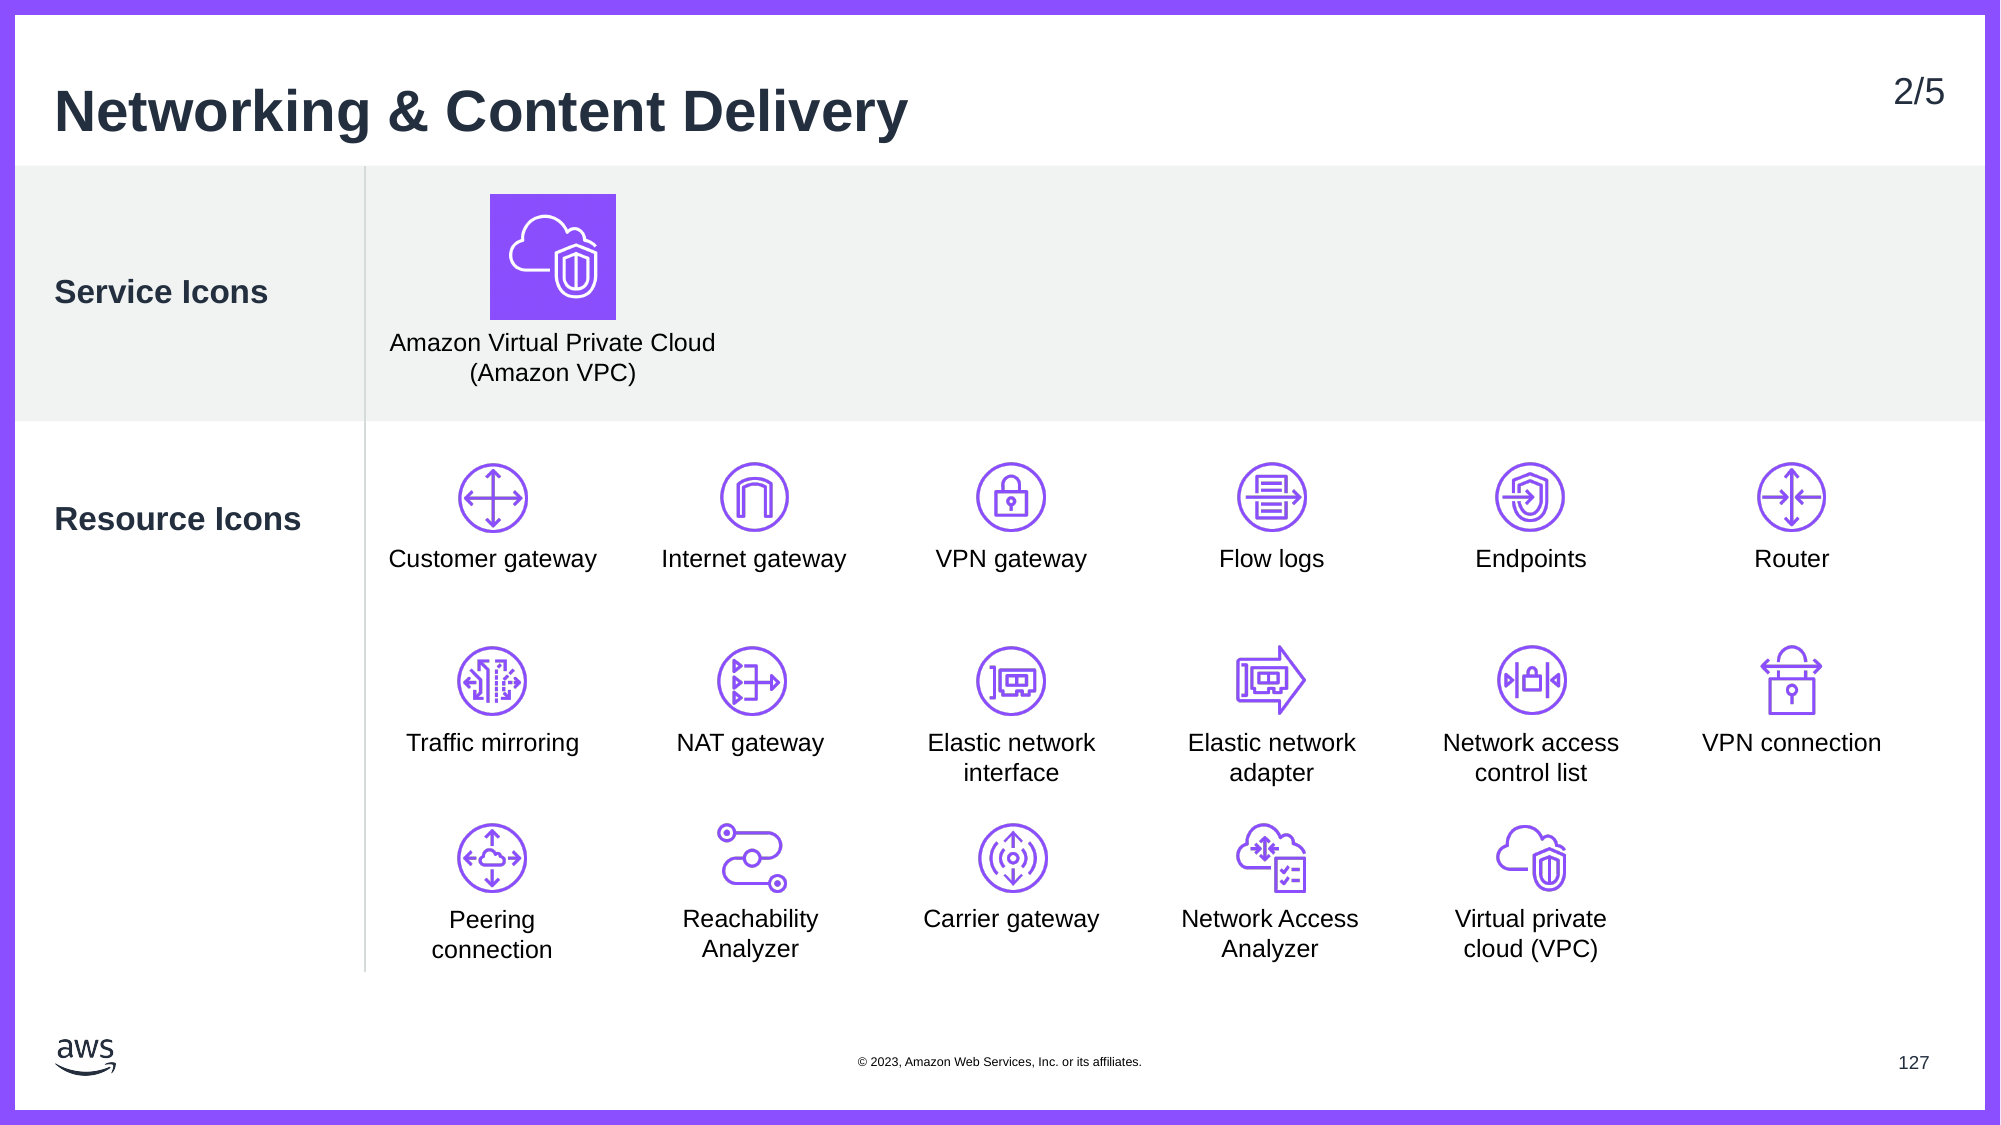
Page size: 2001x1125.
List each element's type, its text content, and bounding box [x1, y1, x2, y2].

text_box Flow logs [1154, 535, 1390, 580]
picture [716, 459, 792, 535]
list 2/5 [1693, 59, 1961, 166]
picture [1493, 820, 1569, 896]
picture [714, 643, 790, 719]
picture [973, 643, 1049, 719]
text_box Traffic mirroring [368, 718, 617, 764]
text_box Network access control list [1396, 718, 1667, 794]
picture [454, 643, 530, 719]
text_box Endpoints [1396, 535, 1657, 580]
picture [973, 459, 1049, 535]
text_box Carrier gateway [901, 895, 1122, 941]
picture [975, 820, 1051, 896]
picture [55, 1039, 116, 1076]
text_box VPN connection [1668, 718, 1916, 764]
text_box Virtual private cloud (VPC) [1421, 895, 1642, 971]
picture [455, 460, 531, 536]
text_box Amazon Virtual Private Cloud (Amazon VPC) [369, 319, 737, 394]
text_box Elastic network interface [901, 718, 1122, 794]
text_box VPN gateway [901, 535, 1122, 580]
title Networking & Content Delivery [39, 59, 1457, 166]
text_box Peering connection [391, 896, 594, 971]
footer © 2023, Amazon Web Services, Inc. or its affiliates. [662, 1031, 1338, 1092]
picture [714, 820, 790, 896]
picture [1494, 642, 1570, 718]
text_box Elastic network adapter [1154, 718, 1390, 794]
picture [1233, 642, 1309, 718]
text_box Router [1657, 535, 1927, 580]
text_box Network Access Analyzer [1160, 895, 1381, 971]
picture [1753, 459, 1829, 535]
text_box Internet gateway [639, 535, 870, 580]
picture [1492, 459, 1568, 535]
picture [1233, 459, 1310, 535]
picture [454, 820, 530, 896]
text_box Reachability Analyzer [640, 895, 861, 971]
picture [490, 194, 616, 320]
slide_number 127 [1494, 1031, 1945, 1092]
text_box NAT gateway [649, 718, 852, 764]
picture [1233, 820, 1309, 896]
text_box Customer gateway [368, 535, 617, 580]
picture [1753, 642, 1829, 718]
